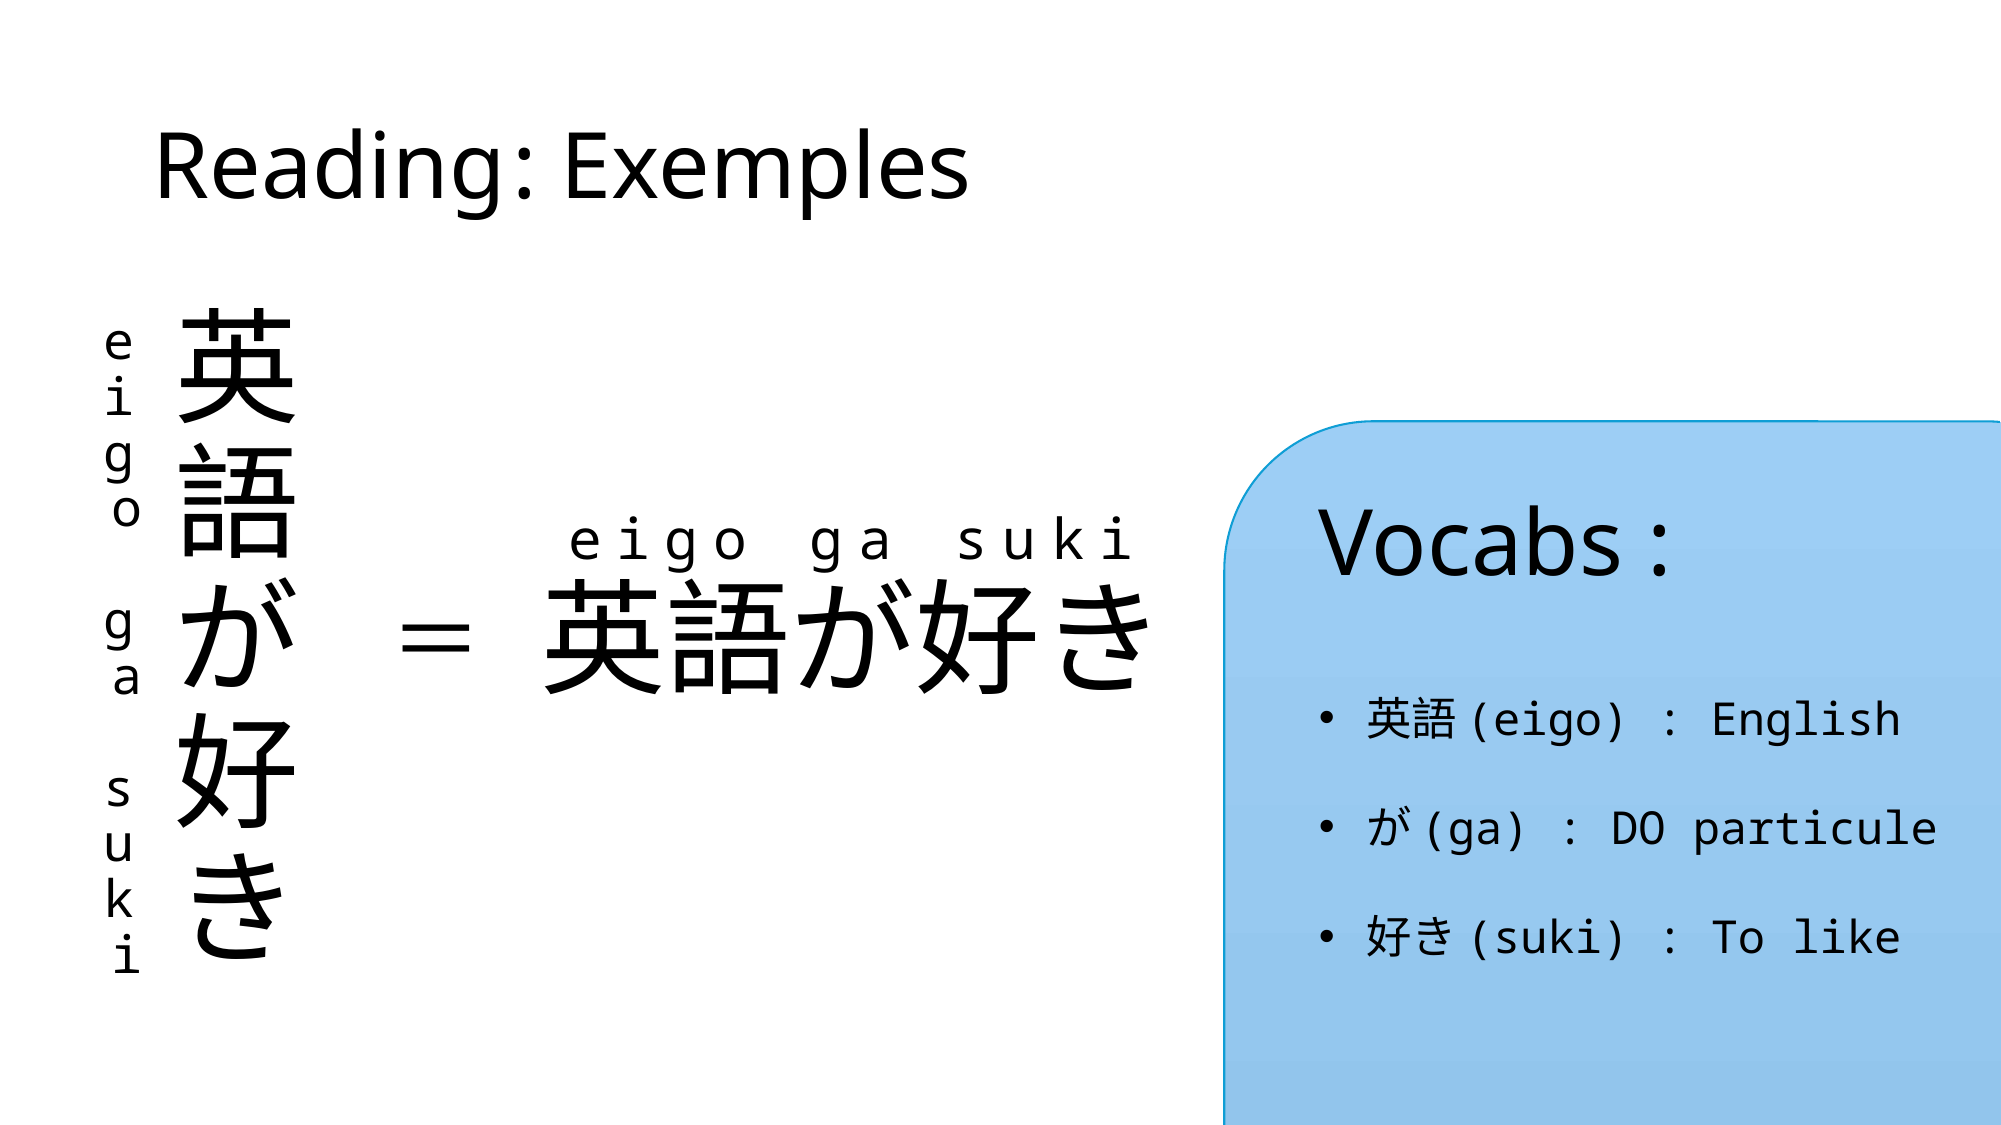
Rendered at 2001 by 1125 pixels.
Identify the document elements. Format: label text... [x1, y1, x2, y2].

text_box Vocabs : [1303, 451, 1810, 514]
text_box 英語が好き [524, 556, 1223, 731]
text_box eigo ga suki [524, 490, 1178, 591]
text_box [1223, 420, 2000, 1125]
text_box ＝ [374, 562, 525, 725]
title Reading [137, 59, 497, 278]
text_box 英語(eigo) : English が(ga) : DO particule 好き(suki) : To like [1303, 514, 2000, 1083]
text_box : Exemples [497, 59, 1761, 278]
text_box 英語が好き [159, 264, 318, 1023]
text_box eigo ga suki [82, 303, 172, 996]
